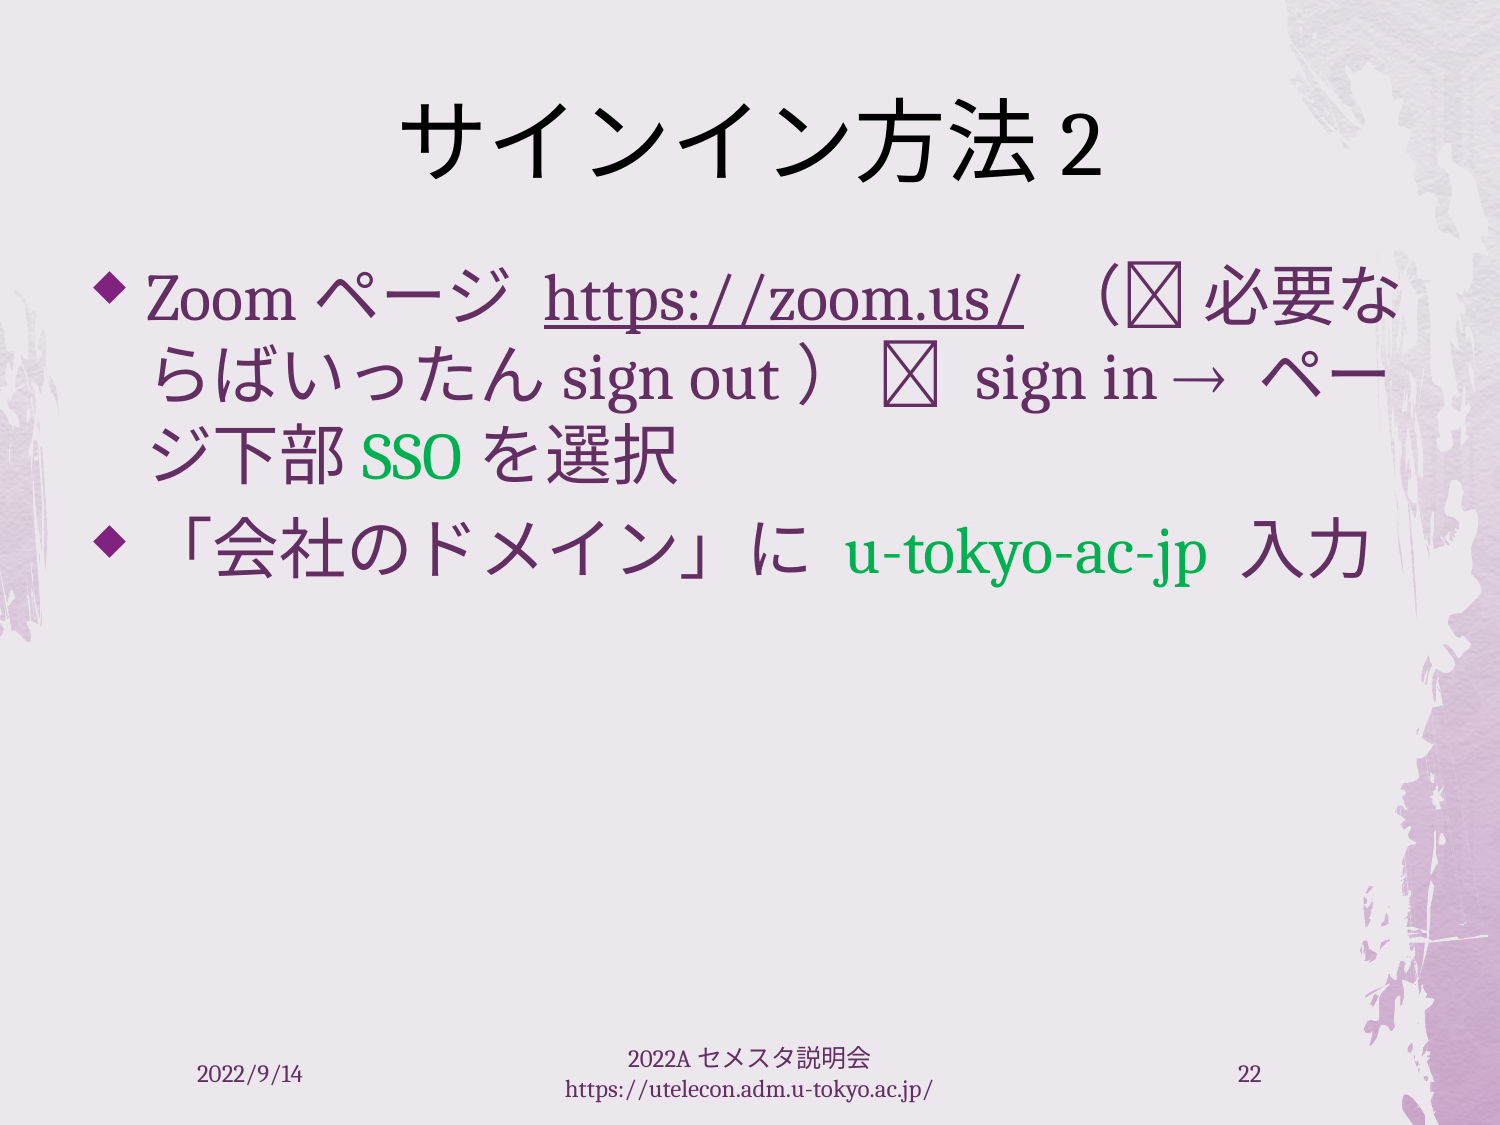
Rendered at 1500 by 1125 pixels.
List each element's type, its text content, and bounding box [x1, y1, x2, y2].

slide_number 22 [1074, 1042, 1425, 1103]
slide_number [75, 1042, 425, 1103]
footer 2022Aセメスタ説明会 https://utelecon.adm.u-tokyo.ac.jp/ [512, 1042, 988, 1103]
title サインイン方法2 [75, 45, 1425, 233]
list Zoomページ https://zoom.us/ （ 必要ならばいったんsign out）  sign in  ページ下部SSOを選択 「会社のドメイン」に u-tokyo-ac-jp 入力 [75, 246, 1425, 989]
